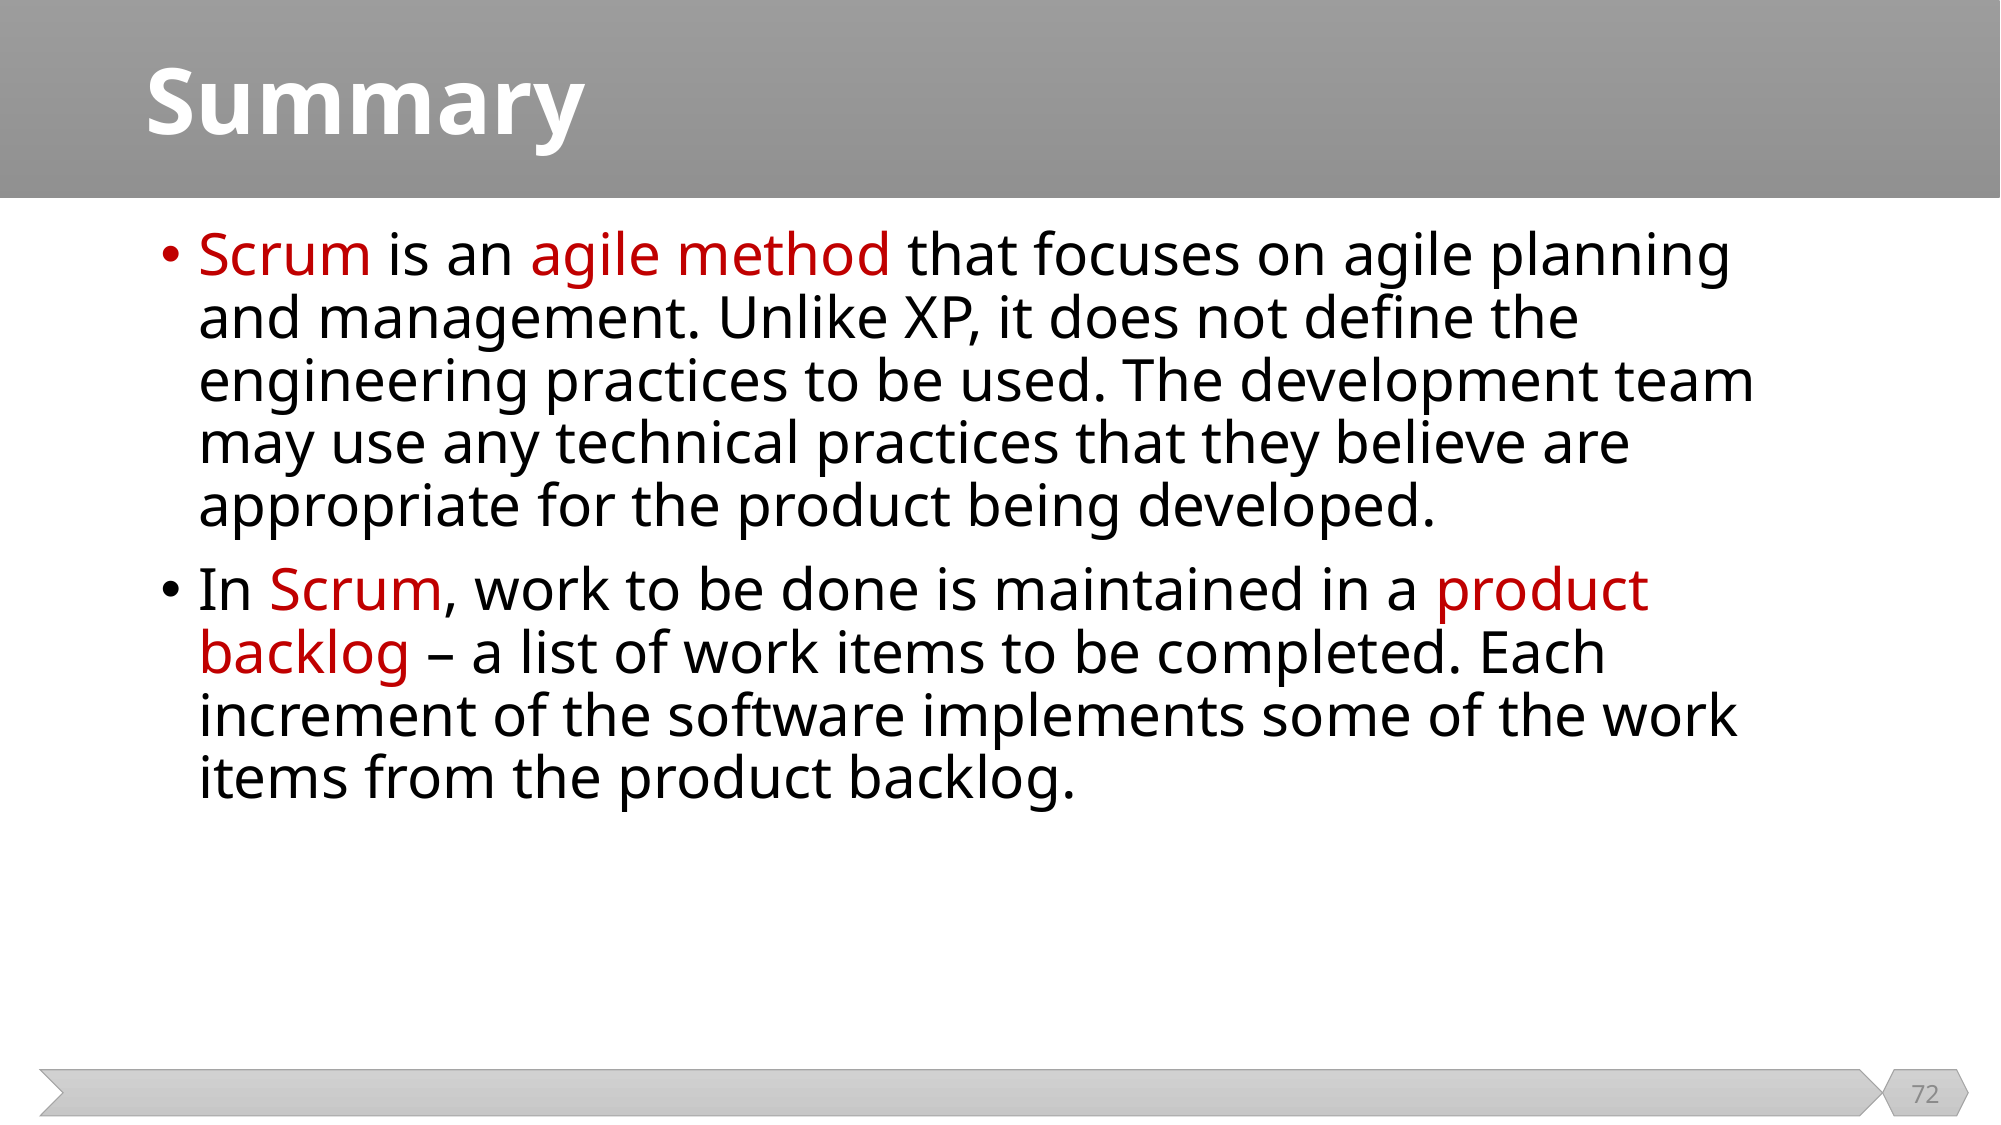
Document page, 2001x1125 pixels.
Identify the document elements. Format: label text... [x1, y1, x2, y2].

list Scrum is an agile method that focuses on agile planning and management. Unlike XP, it does not define the engineering practices to be used. The development team may use any technical practices that they believe are appropriate for the product being developed. In Scrum, work to be done is maintained in a product backlog – a list of work items to be completed. Each increment of the software implements some of the work items from the product backlog. [145, 217, 1843, 1032]
title Summary [130, 43, 1481, 167]
slide_number 72 [1882, 1065, 1969, 1125]
